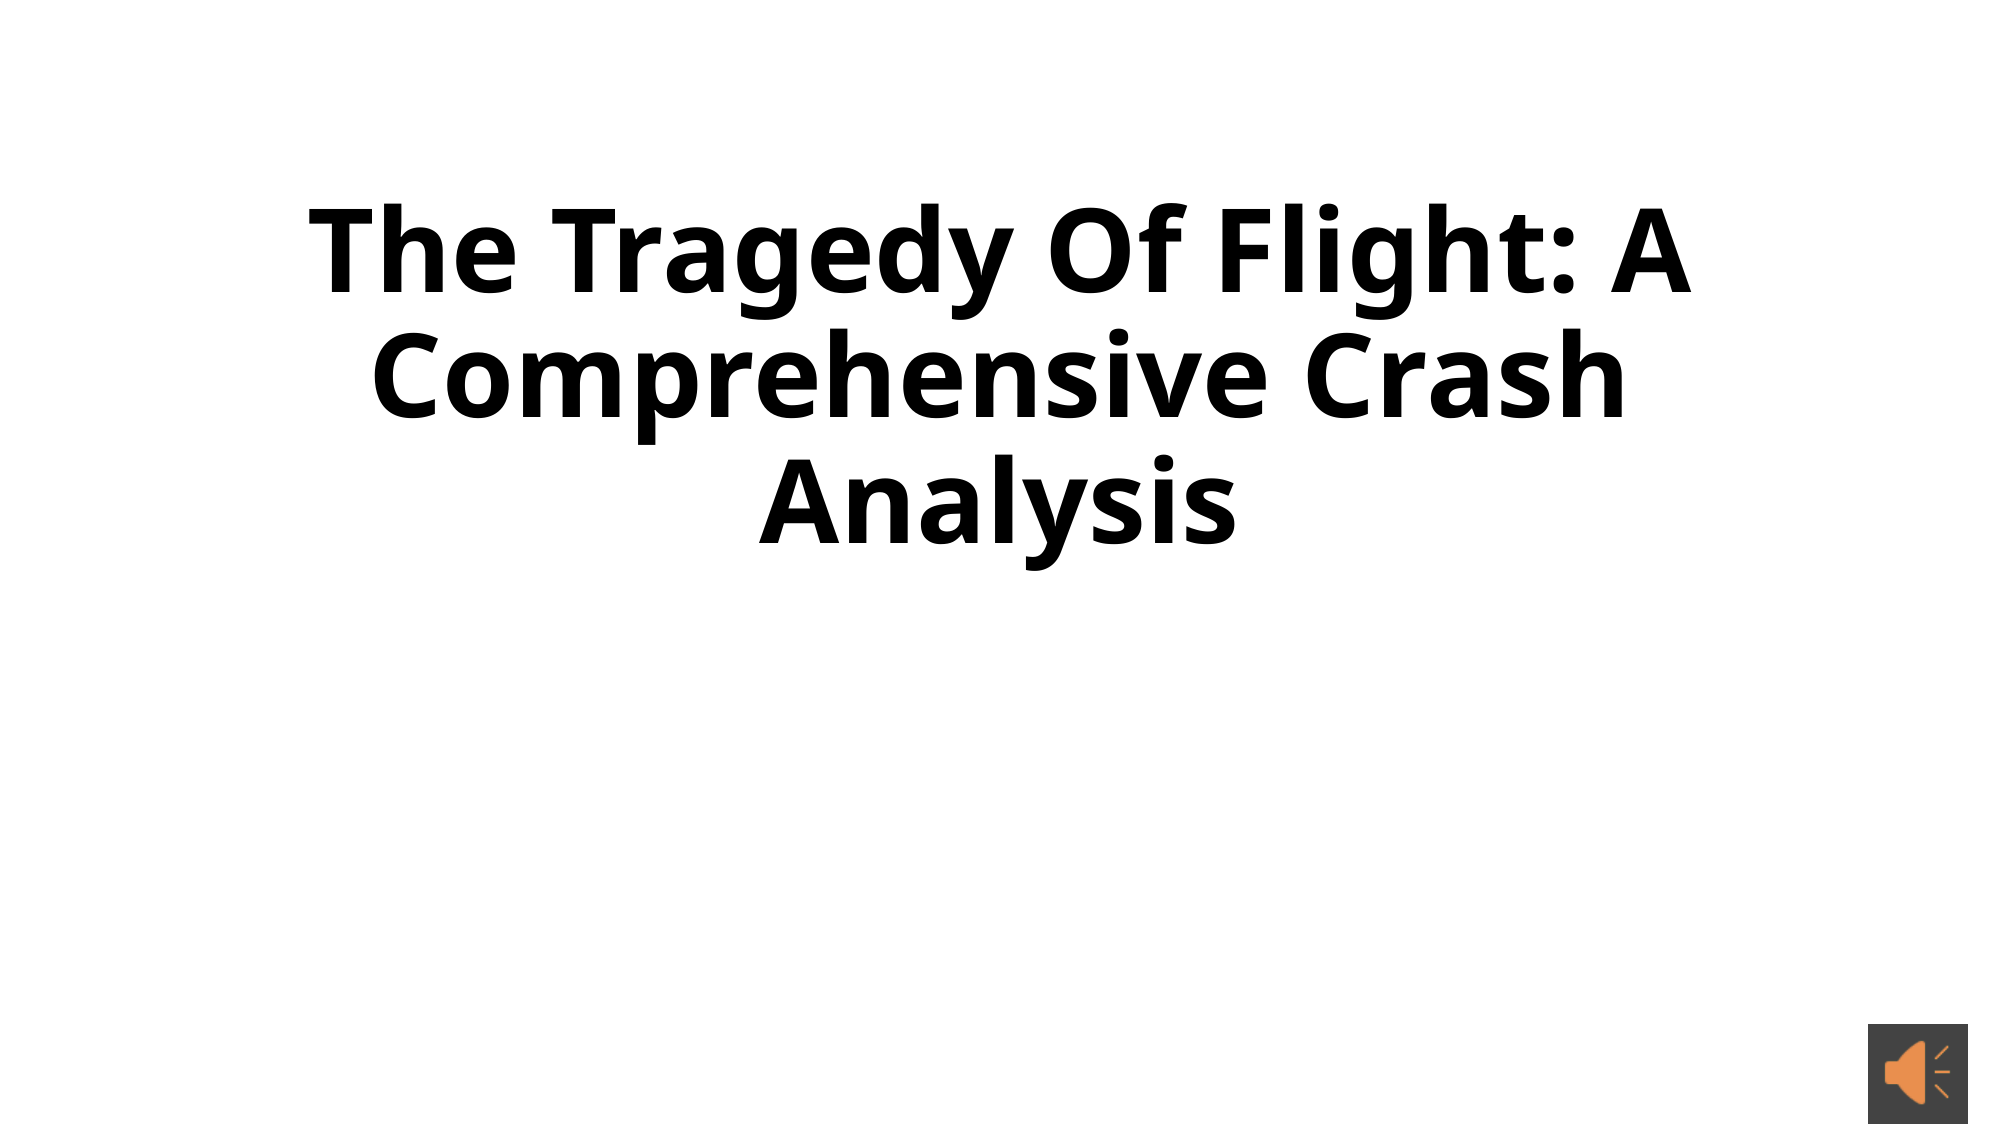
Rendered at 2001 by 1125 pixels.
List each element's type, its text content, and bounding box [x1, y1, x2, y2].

picture [1867, 1023, 1969, 1125]
title The Tragedy Of Flight: A Comprehensive Crash Analysis [249, 184, 1750, 576]
